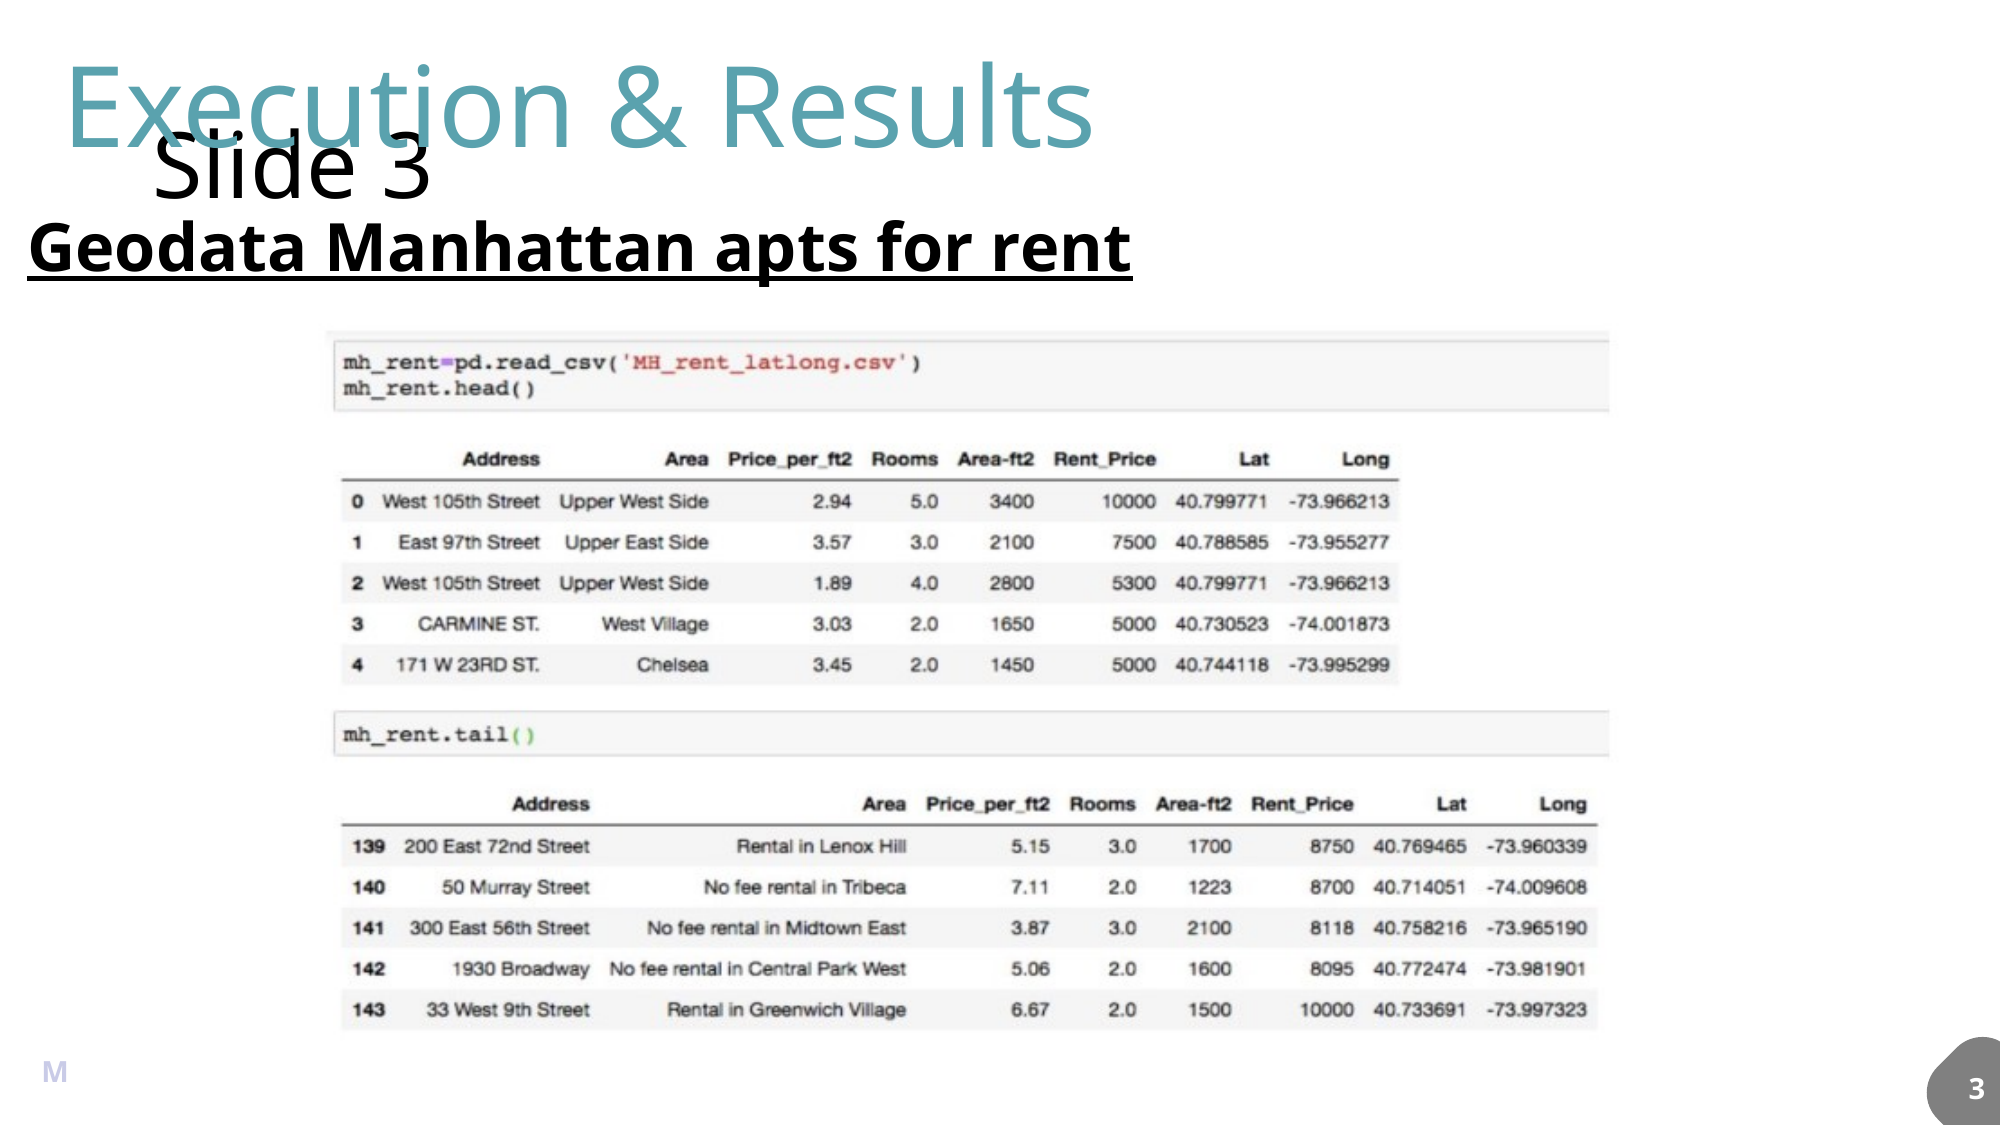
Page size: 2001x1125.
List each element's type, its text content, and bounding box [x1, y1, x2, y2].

picture [305, 311, 1653, 1064]
text_box [1925, 1035, 2000, 1125]
text_box 3 [1953, 1063, 2000, 1113]
text_box Execution & Results [47, 27, 1113, 177]
text_box M [41, 1053, 79, 1089]
text_box Geodata Manhattan apts for rent [0, 204, 1240, 285]
title Slide 3 [137, 59, 1863, 278]
